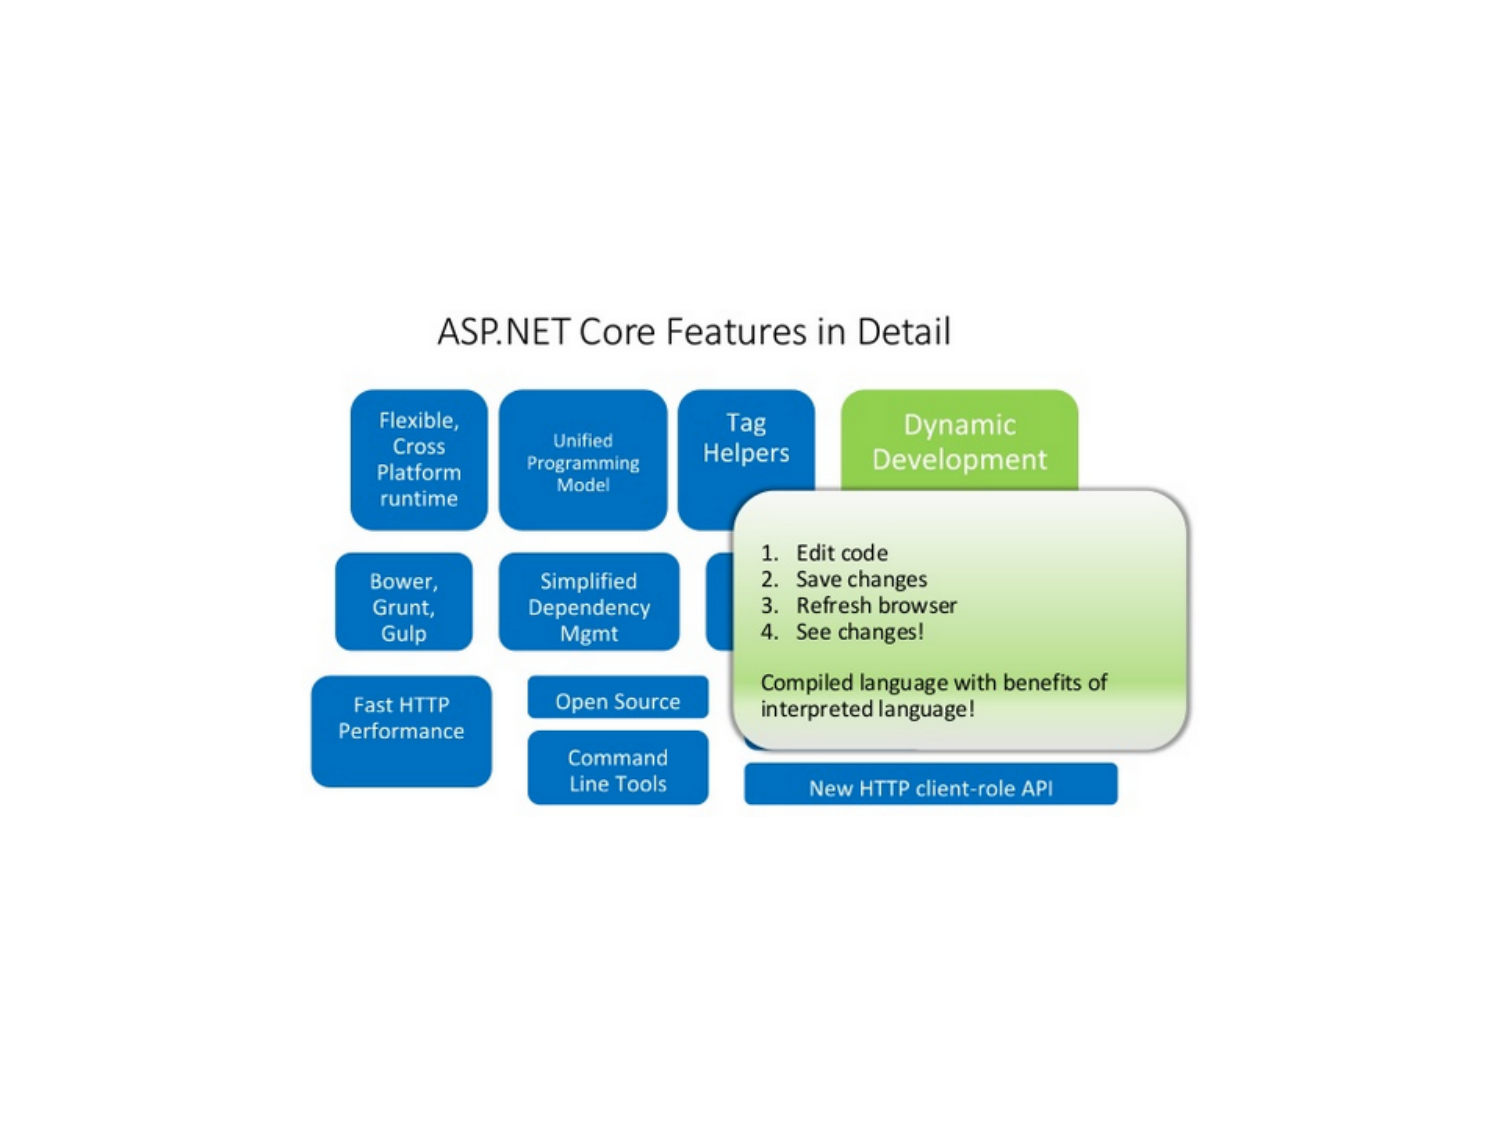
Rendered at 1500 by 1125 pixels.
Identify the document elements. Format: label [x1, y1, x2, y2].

picture [301, 308, 1199, 817]
